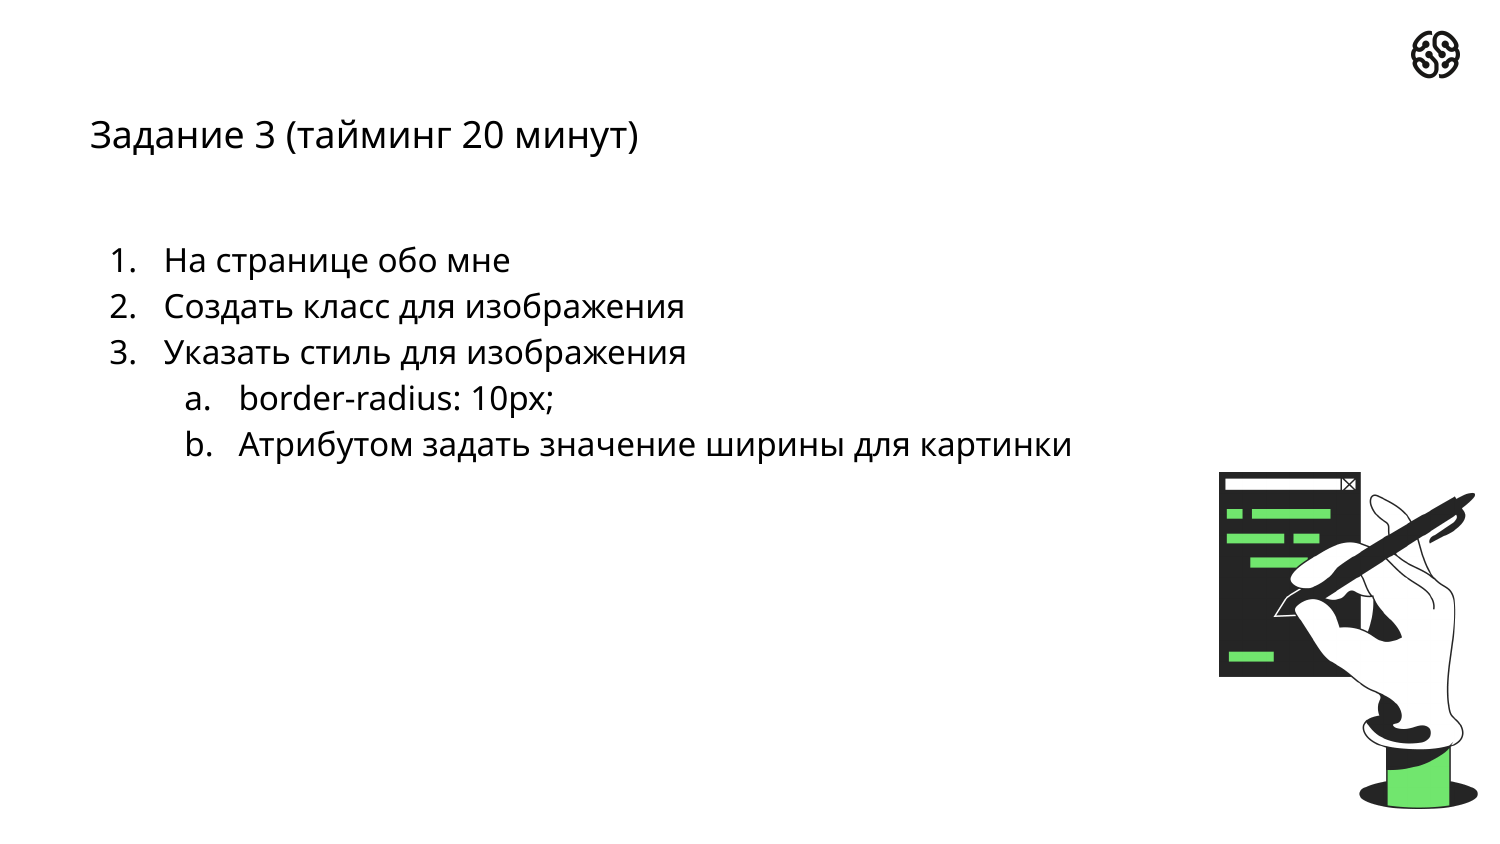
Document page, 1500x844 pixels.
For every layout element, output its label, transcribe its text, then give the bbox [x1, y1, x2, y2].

picture [1413, 30, 1460, 79]
subtitle На странице обо мне Создать класс для изображения Указать стиль для изображения border-radius: 10px; Атрибутом задать значение ширины для картинки [88, 83, 1187, 573]
picture [1219, 472, 1478, 809]
title Задание 3 (тайминг 20 минут) [90, 15, 1413, 157]
